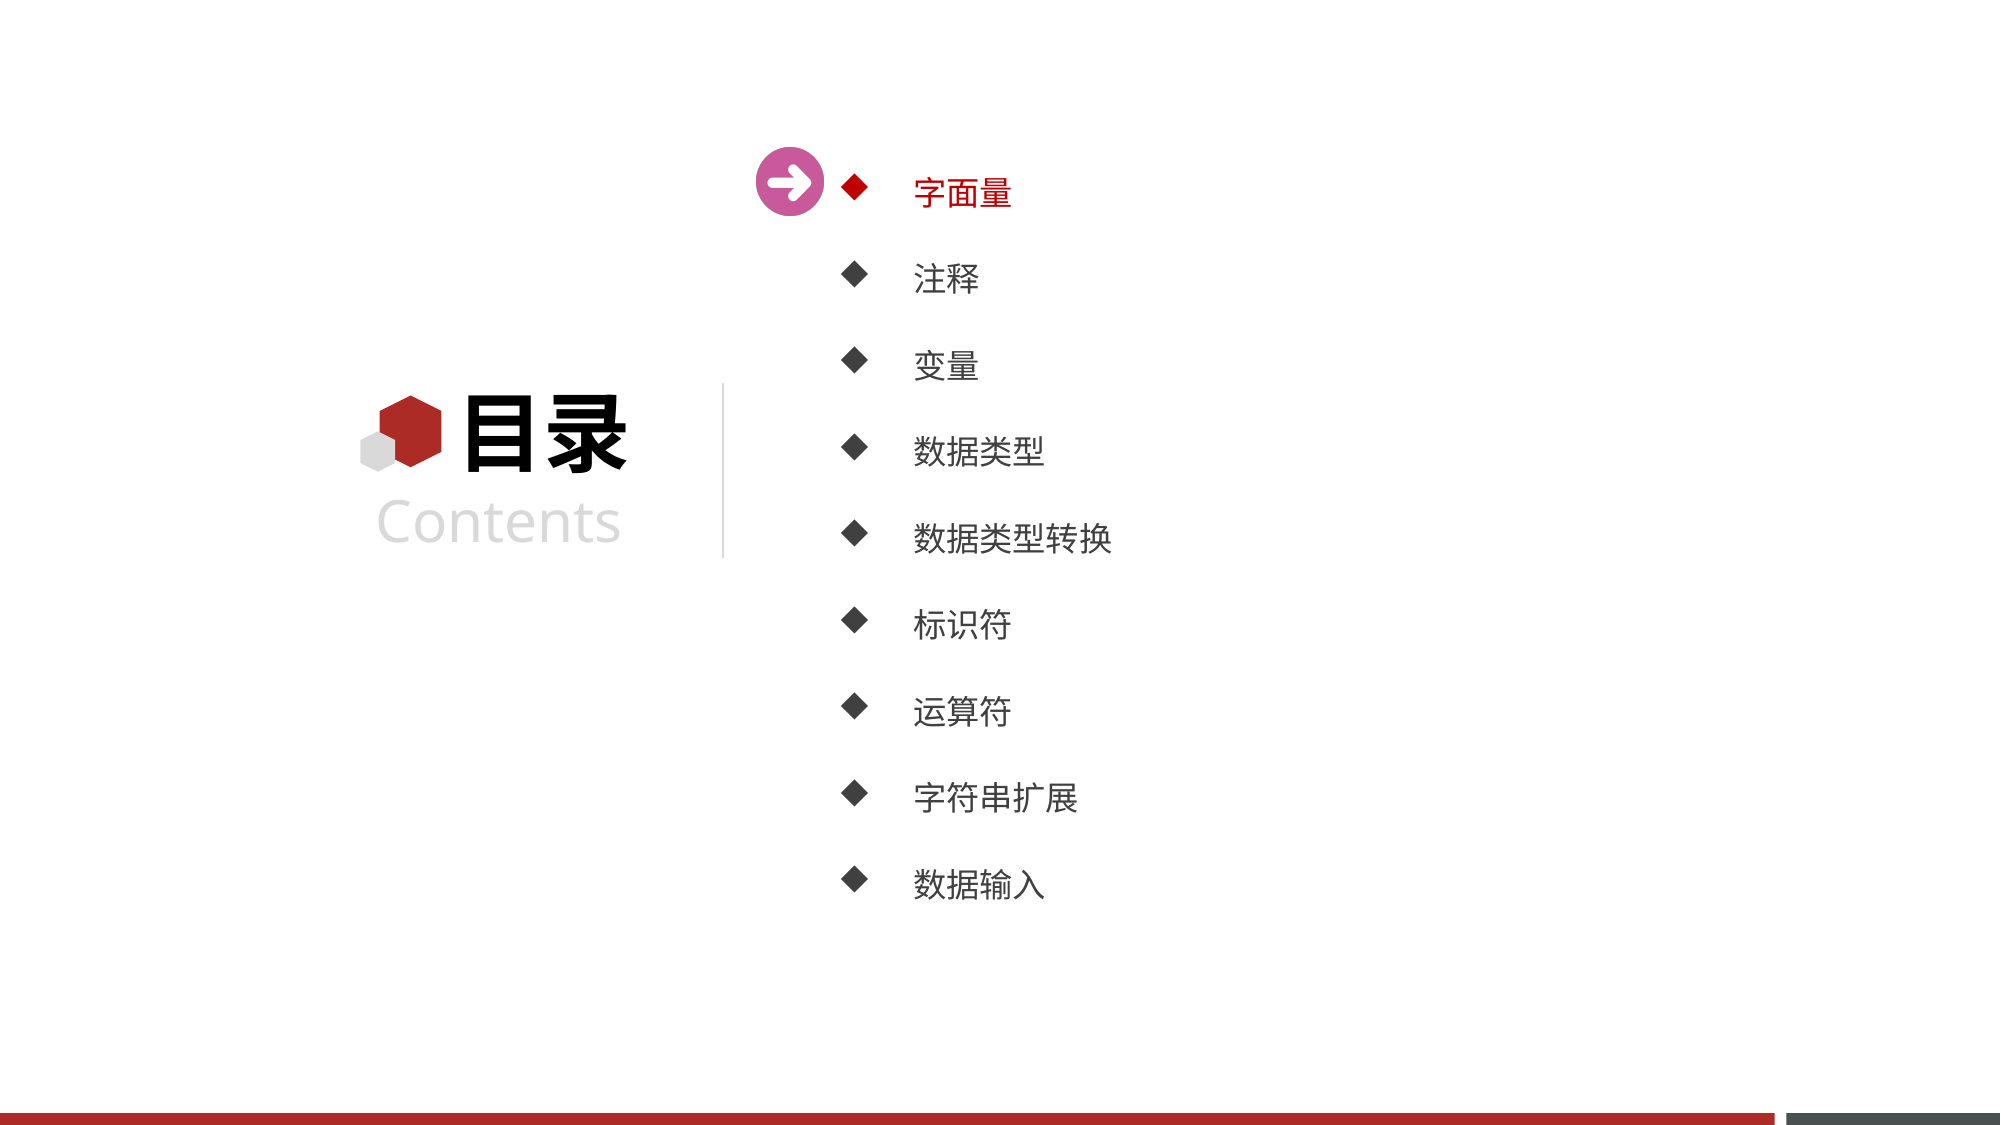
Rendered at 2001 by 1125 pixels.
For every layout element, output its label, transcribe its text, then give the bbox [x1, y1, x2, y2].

picture [755, 147, 824, 216]
list 字面量 注释 变量 数据类型 数据类型转换 标识符 运算符 字符串扩展 数据输入 [823, 168, 1804, 868]
